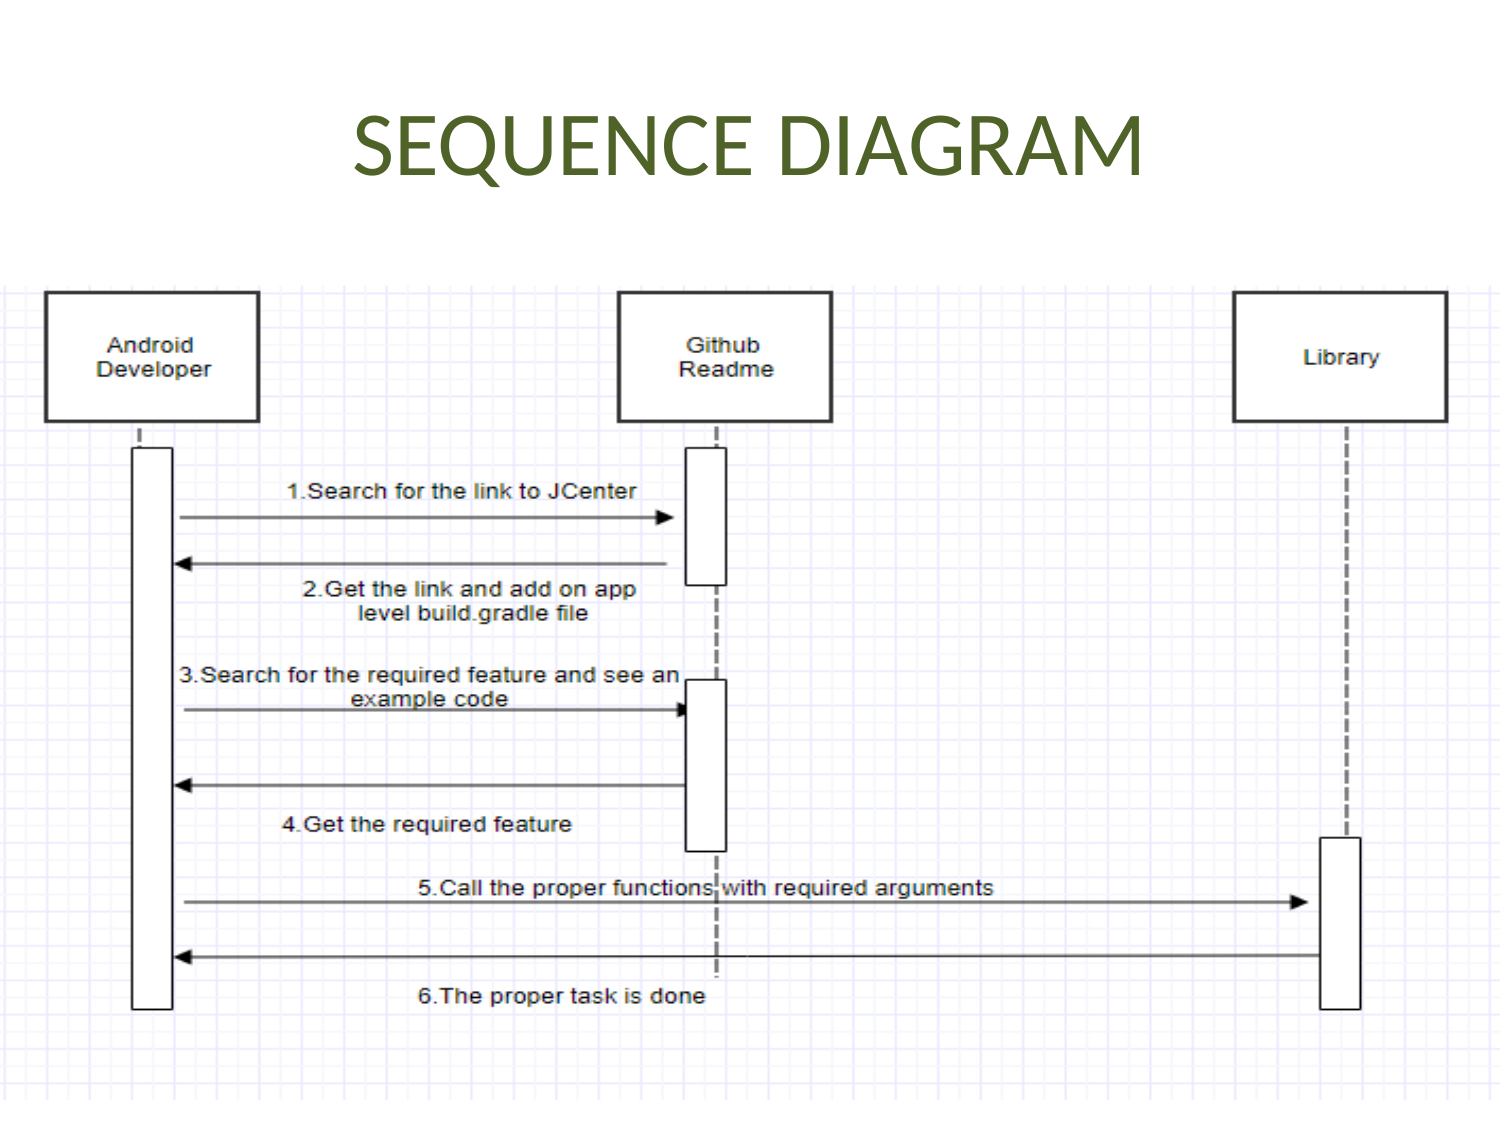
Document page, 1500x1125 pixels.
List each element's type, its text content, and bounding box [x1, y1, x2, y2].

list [0, 262, 1500, 1101]
title SEQUENCE DIAGRAM [75, 45, 1425, 233]
